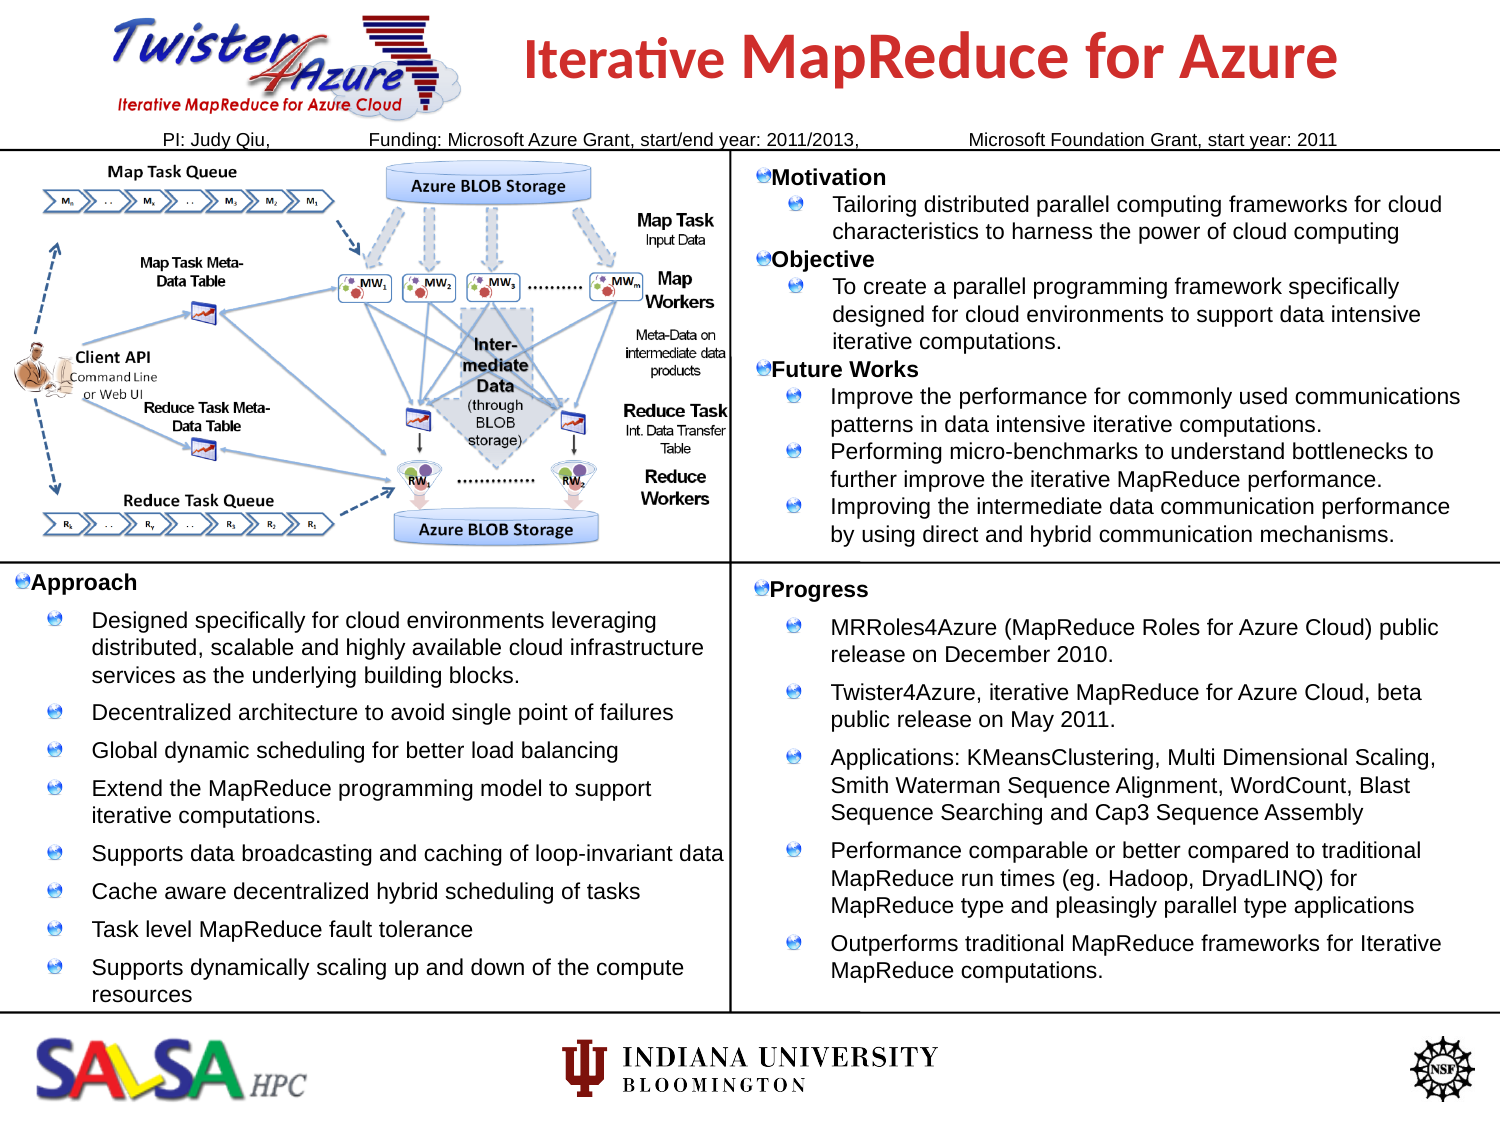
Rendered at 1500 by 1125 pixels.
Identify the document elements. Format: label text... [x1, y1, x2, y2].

picture [46, 741, 63, 758]
picture [787, 277, 804, 294]
text_box Iterative MapReduce for Azure [466, 21, 1425, 125]
picture [755, 359, 772, 377]
picture [787, 195, 804, 212]
picture [14, 572, 31, 590]
text_box Progress MRRoles4Azure (MapReduce Roles for Azure Cloud) public release on December 2010. Twister4Azure, iterative MapReduce for Azure Cloud, beta public release on May 2011. Applications: KMeansClustering, Multi Dimensional Scaling, Smith Waterman Sequence Alignment, WordCount, Blast Sequence Searching and Cap3 Sequence Assembly Performance comparable or better compared to traditional MapReduce run times (eg. Hadoop, DryadLINQ) for MapReduce type and pleasingly parallel type applications Outperforms traditional MapReduce frameworks for Iterative MapReduce computations. [738, 566, 1489, 1029]
picture [46, 610, 63, 627]
picture [785, 841, 802, 858]
picture [785, 934, 802, 951]
text_box Motivation Tailoring distributed parallel computing frameworks for cloud characteristics to harness the power of cloud computing Objective To create a parallel programming framework specifically designed for cloud environments to support data intensive iterative computations. Future Works Improve the performance for commonly used communications patterns in data intensive iterative computations. Performing micro-benchmarks to understand bottlenecks to further improve the iterative MapReduce performance. Improving the intermediate data communication performance by using direct and hybrid communication mechanisms. [740, 154, 1489, 566]
picture [110, 12, 463, 126]
picture [46, 920, 63, 937]
picture [46, 703, 63, 720]
picture [785, 617, 802, 634]
picture [785, 683, 802, 700]
text_box PI: Judy Qiu, Funding: Microsoft Azure Grant, start/end year: 2011/2013, Microsoft Foundation Grant, start year: 2011 [74, 125, 1425, 150]
picture [562, 1039, 938, 1098]
picture [46, 844, 63, 861]
picture [785, 442, 802, 459]
picture [755, 250, 772, 267]
picture [785, 748, 802, 765]
picture [46, 882, 63, 899]
picture [46, 779, 63, 796]
picture [12, 1027, 313, 1111]
picture [1410, 1036, 1475, 1102]
picture [785, 497, 802, 514]
picture [755, 167, 772, 184]
picture [785, 387, 802, 404]
picture [12, 153, 738, 554]
picture [46, 958, 63, 975]
text_box Approach Designed specifically for cloud environments leveraging distributed, scalable and highly available cloud infrastructure services as the underlying building blocks. Decentralized architecture to avoid single point of failures Global dynamic scheduling for better load balancing Extend the MapReduce programming model to support iterative computations. Supports data broadcasting and caching of loop-invariant data Cache aware decentralized hybrid scheduling of tasks Task level MapReduce fault tolerance Supports dynamically scaling up and down of the compute resources [0, 559, 750, 1015]
picture [753, 579, 770, 597]
